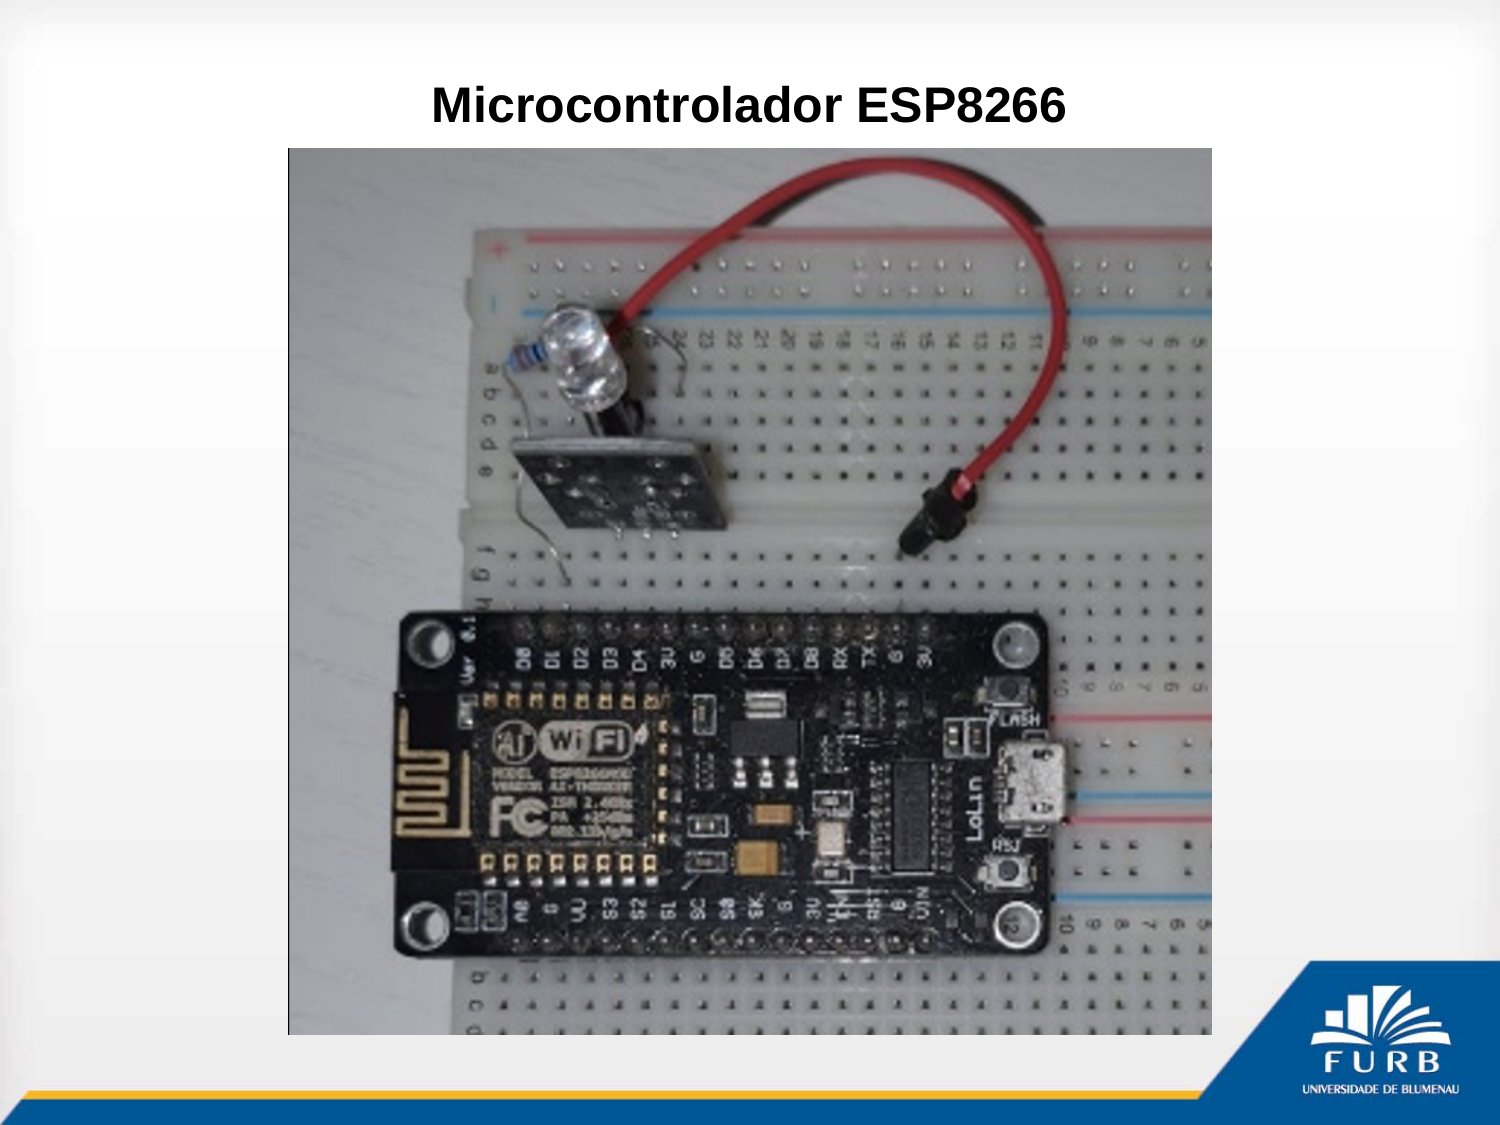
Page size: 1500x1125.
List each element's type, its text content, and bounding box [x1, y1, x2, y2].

picture [0, 0, 1500, 1125]
text_box Microcontrolador ESP8266 [74, 8, 1425, 197]
